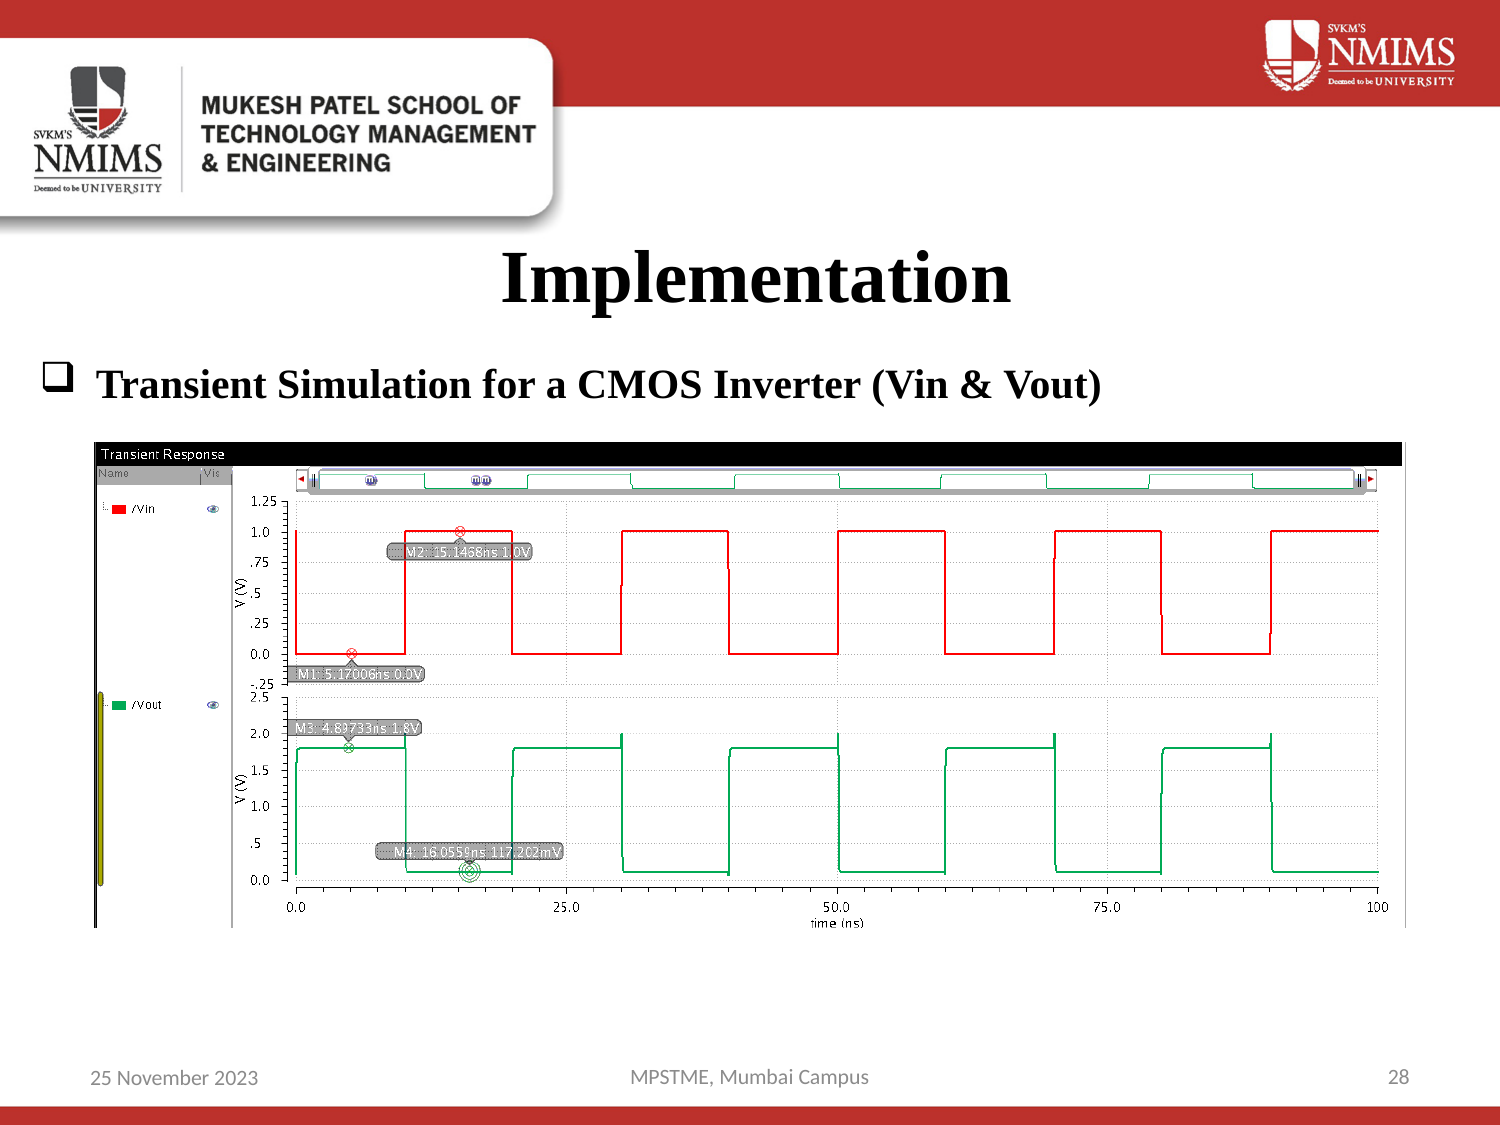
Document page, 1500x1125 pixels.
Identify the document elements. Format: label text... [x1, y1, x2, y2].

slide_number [75, 1046, 425, 1107]
footer MPSTME, Mumbai Campus [512, 1045, 988, 1106]
slide_number 28 [1074, 1045, 1425, 1106]
list Transient Simulation for a CMOS Inverter (Vin & Vout) [24, 324, 1500, 417]
title Implementation [75, 197, 1438, 324]
picture [0, 0, 1500, 1125]
